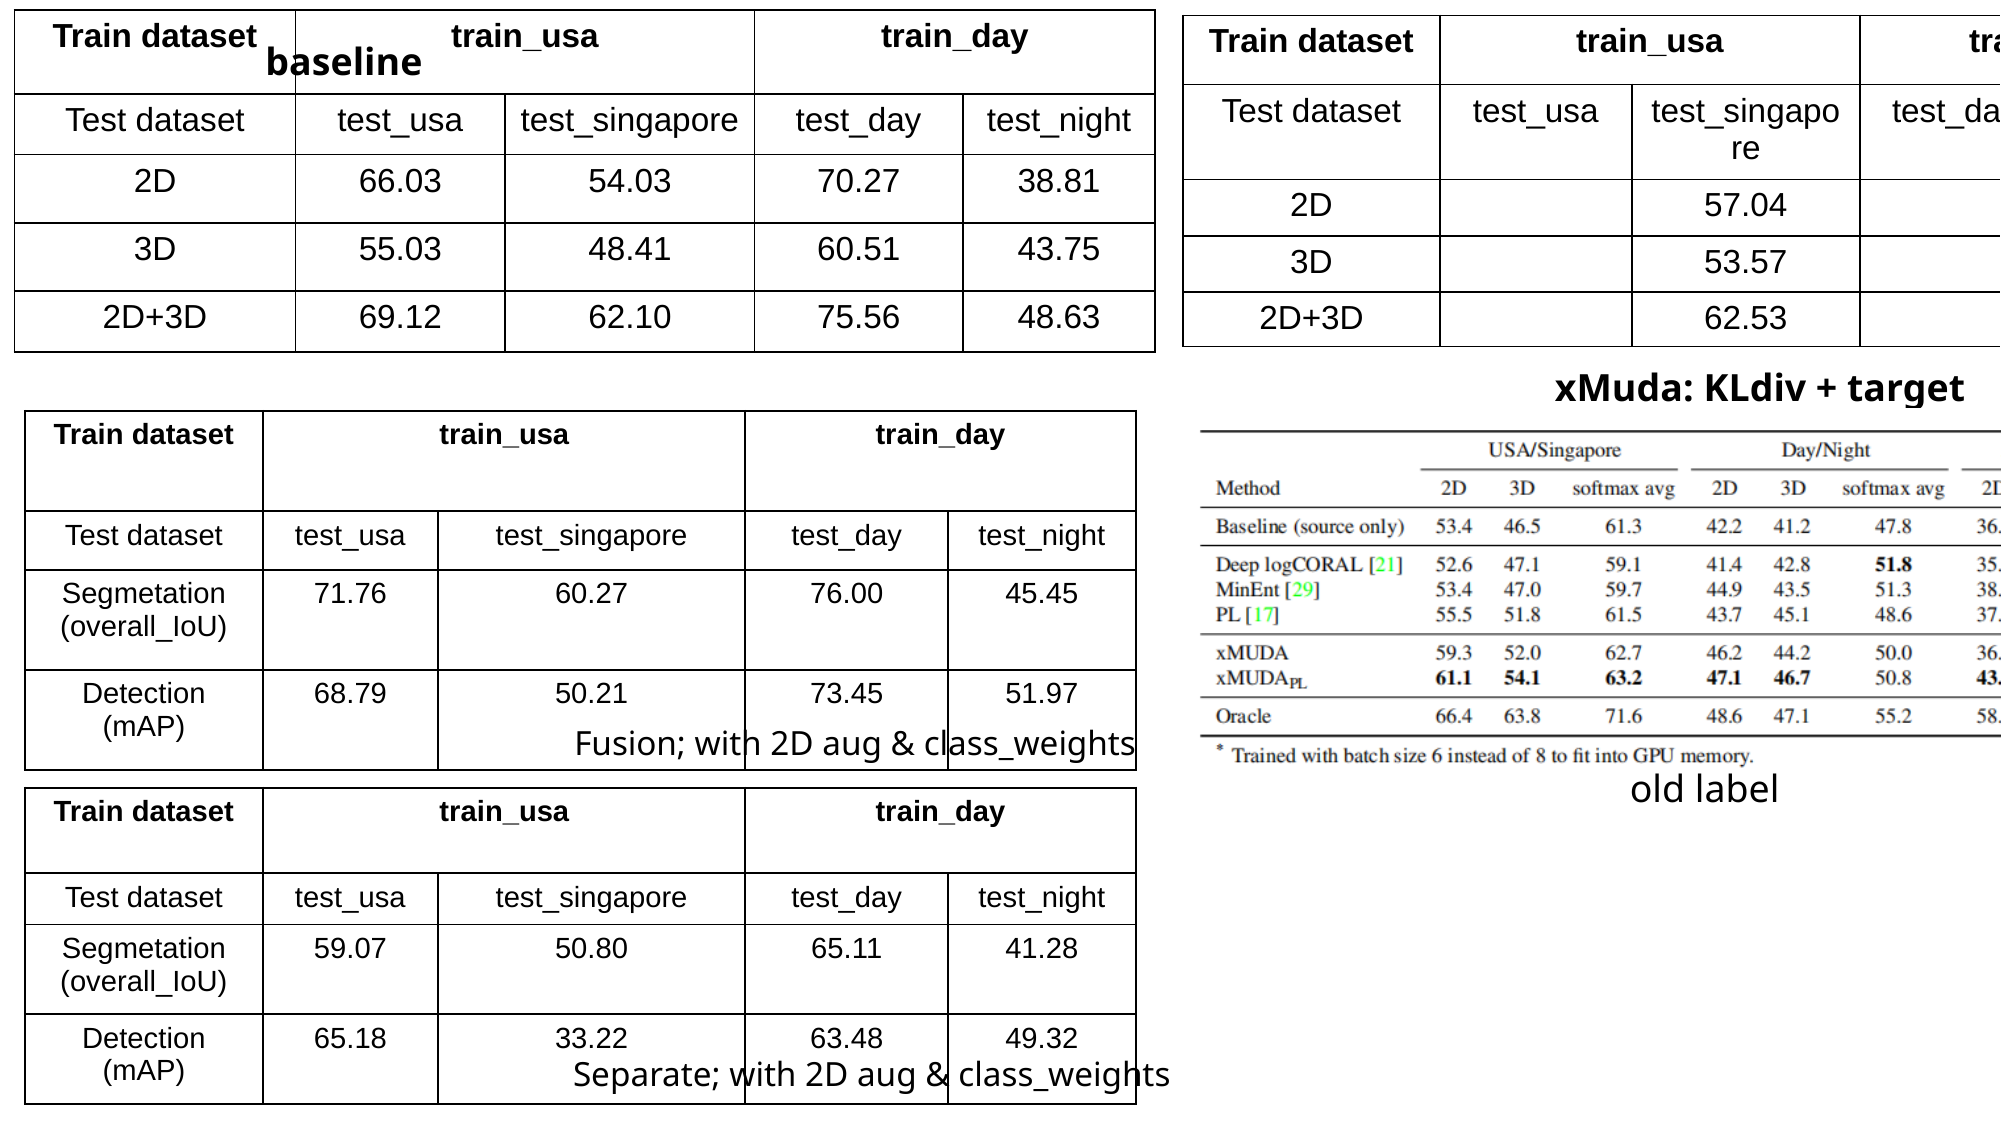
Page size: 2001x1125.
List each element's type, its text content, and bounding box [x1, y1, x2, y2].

table_header Train dataset [26, 789, 262, 872]
table_cell 66.03 [296, 155, 504, 222]
table_cell test_day [755, 95, 962, 154]
table_cell 65.11 [746, 925, 947, 1013]
table_header train_usa [264, 789, 744, 872]
table_cell [1441, 180, 1631, 235]
table_header train_usa [264, 412, 744, 510]
table_header Train dataset [1184, 16, 1439, 84]
table_header train_day [746, 412, 1135, 510]
table_cell 3D [15, 224, 295, 290]
table_cell [1441, 237, 1631, 291]
table_cell 2D [15, 155, 295, 222]
table_cell test_night [964, 95, 1154, 154]
table_header train_day [746, 789, 1135, 872]
table_cell 51.97 [949, 671, 1135, 714]
table_cell 2D+3D [15, 292, 295, 351]
table_cell 43.75 [964, 224, 1154, 290]
table_cell test_singapore [439, 874, 744, 924]
table_cell 60.27 [439, 571, 744, 669]
table_cell Detection (mAP) [26, 671, 262, 769]
table_header Train dataset [26, 412, 262, 510]
table_cell 54.03 [506, 155, 754, 222]
table_cell Test dataset [26, 512, 262, 569]
table_cell test_day [1861, 85, 2000, 179]
table_cell test_usa [1441, 85, 1631, 179]
table_cell test_night [949, 874, 1135, 924]
table_cell test_singapore [439, 512, 744, 569]
table_cell Detection (mAP) [26, 1015, 262, 1103]
table_cell test_day [746, 874, 947, 924]
table_cell 65.18 [264, 1015, 437, 1103]
table_cell 71.76 [264, 571, 437, 669]
table_cell 2D+3D [1184, 293, 1439, 346]
picture [1183, 408, 2001, 773]
table_cell [1441, 293, 1631, 346]
text_box xMuda: KLdiv + target [1540, 356, 1981, 408]
table_cell 53.57 [1633, 237, 1859, 291]
table_cell Segmetation (overall_IoU) [26, 571, 262, 669]
text_box Fusion; with 2D aug & class_weights [559, 714, 1152, 770]
table_cell 2D [1184, 180, 1439, 235]
table_cell 63.48 [746, 1015, 947, 1046]
table_cell 55.03 [296, 224, 504, 290]
table_cell Segmetation (overall_IoU) [26, 925, 262, 1013]
text_box Separate; with 2D aug & class_weights [558, 1046, 1187, 1101]
table_header train_day [755, 11, 1154, 93]
table_cell test_night [949, 512, 1135, 569]
table_cell 62.53 [1633, 293, 1859, 346]
table_cell 69.12 [296, 292, 504, 351]
table_cell 75.56 [755, 292, 962, 351]
table_cell test_singapore [1633, 85, 1859, 179]
table_cell 49.32 [949, 1015, 1135, 1046]
table_cell test_usa [264, 512, 437, 569]
table_cell 76.00 [746, 571, 947, 669]
table_cell test_day [746, 512, 947, 569]
table_cell test_singapore [506, 95, 754, 154]
table_cell 50.21 [439, 671, 744, 769]
table_cell 3D [1184, 237, 1439, 291]
table_cell 48.41 [506, 224, 754, 290]
table_cell 50.80 [439, 925, 744, 1013]
table_cell 38.81 [964, 155, 1154, 222]
table_cell Test dataset [26, 874, 262, 924]
table_cell 73.45 [746, 671, 947, 714]
text_box baseline [250, 30, 438, 91]
table_cell 45.45 [949, 571, 1135, 669]
table_header train_usa [1441, 16, 1859, 84]
table_cell [1861, 293, 2000, 346]
table_header train_usa [296, 11, 754, 93]
table_cell [1861, 180, 2000, 235]
text_box old label [1615, 773, 1795, 817]
table_cell 59.07 [264, 925, 437, 1013]
table_cell Test dataset [15, 95, 295, 154]
table_cell test_usa [264, 874, 437, 924]
table_header train_day [1861, 16, 2000, 84]
table_header Train dataset [15, 11, 295, 93]
table_cell 48.63 [964, 292, 1154, 351]
table_cell 68.79 [264, 671, 437, 769]
table_cell Test dataset [1184, 85, 1439, 179]
table_cell 60.51 [755, 224, 962, 290]
table_cell test_usa [296, 95, 504, 154]
table_cell 62.10 [506, 292, 754, 351]
table_cell [1861, 237, 2000, 291]
table_cell 70.27 [755, 155, 962, 222]
table_cell 33.22 [439, 1015, 744, 1103]
table_cell 41.28 [949, 925, 1135, 1013]
table_cell 57.04 [1633, 180, 1859, 235]
